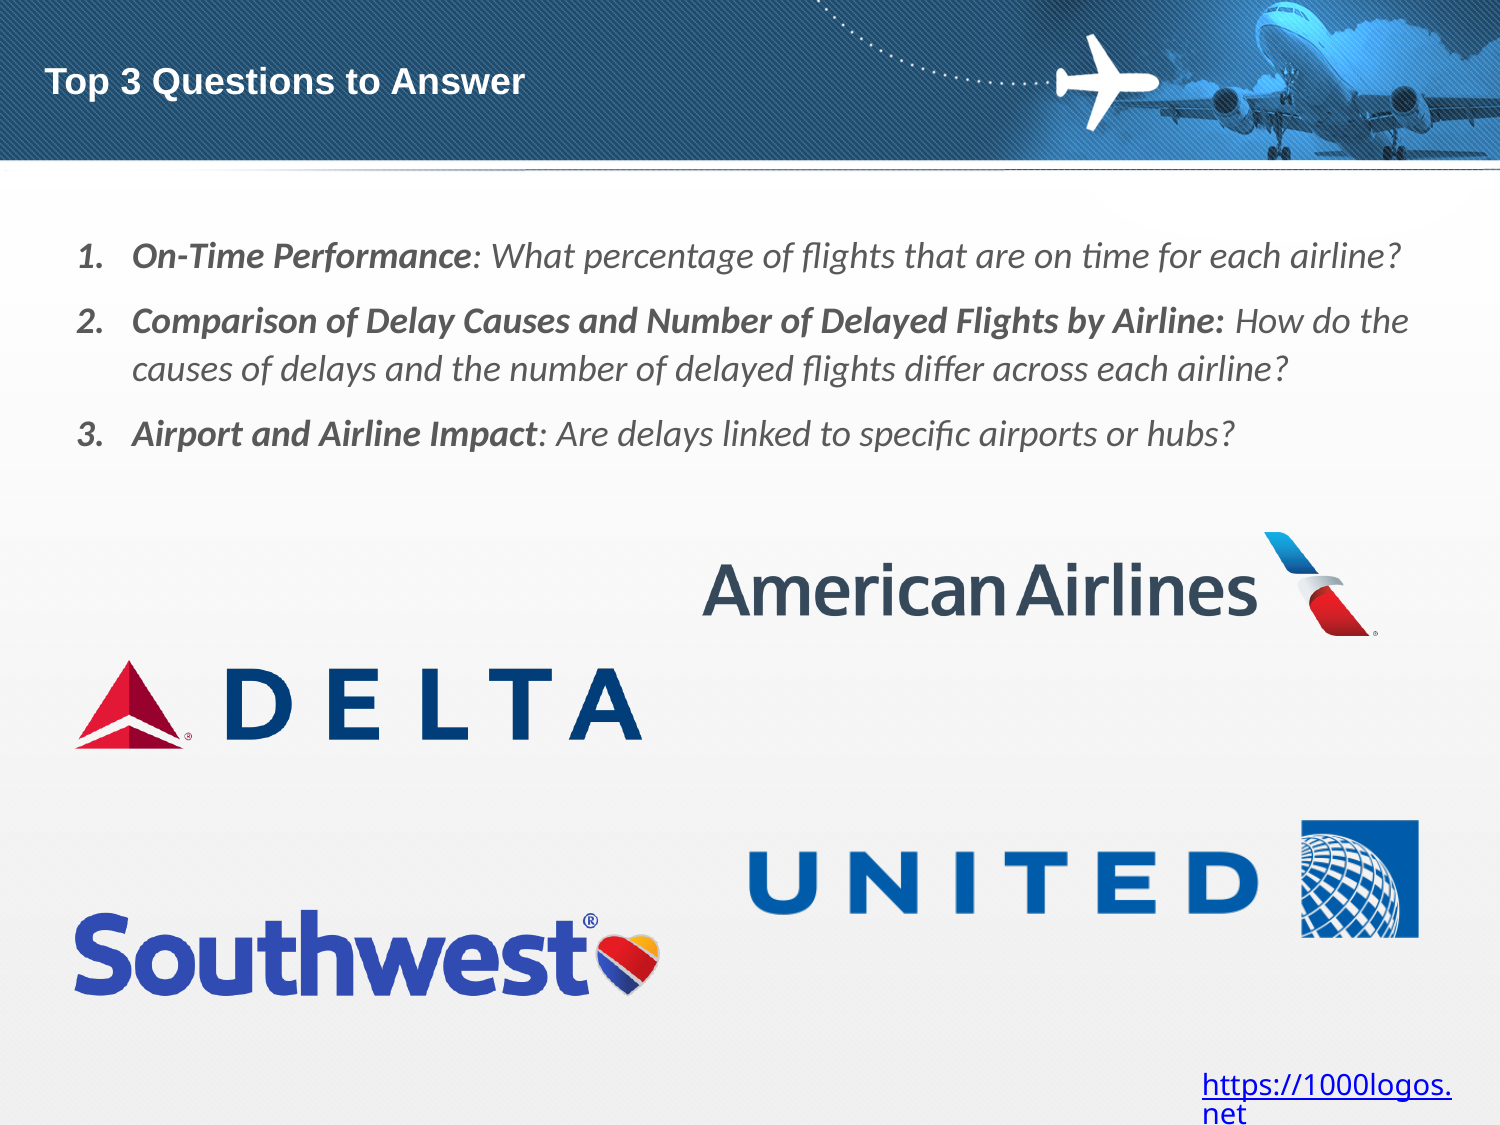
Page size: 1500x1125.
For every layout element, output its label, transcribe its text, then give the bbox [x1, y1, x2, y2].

text_box https://1000logos.net [1187, 1058, 1483, 1125]
list On-Time Performance: What percentage of flights that are on time for each airline? Comparison of Delay Causes and Number of Delayed Flights by Airline: How do the causes of delays and the number of delayed flights differ across each airline? Airport and Airline Impact: Are delays linked to specific airports or hubs? [60, 220, 1440, 505]
picture [0, 0, 1500, 1125]
title Top 3 Questions to Answer [29, 14, 1287, 146]
